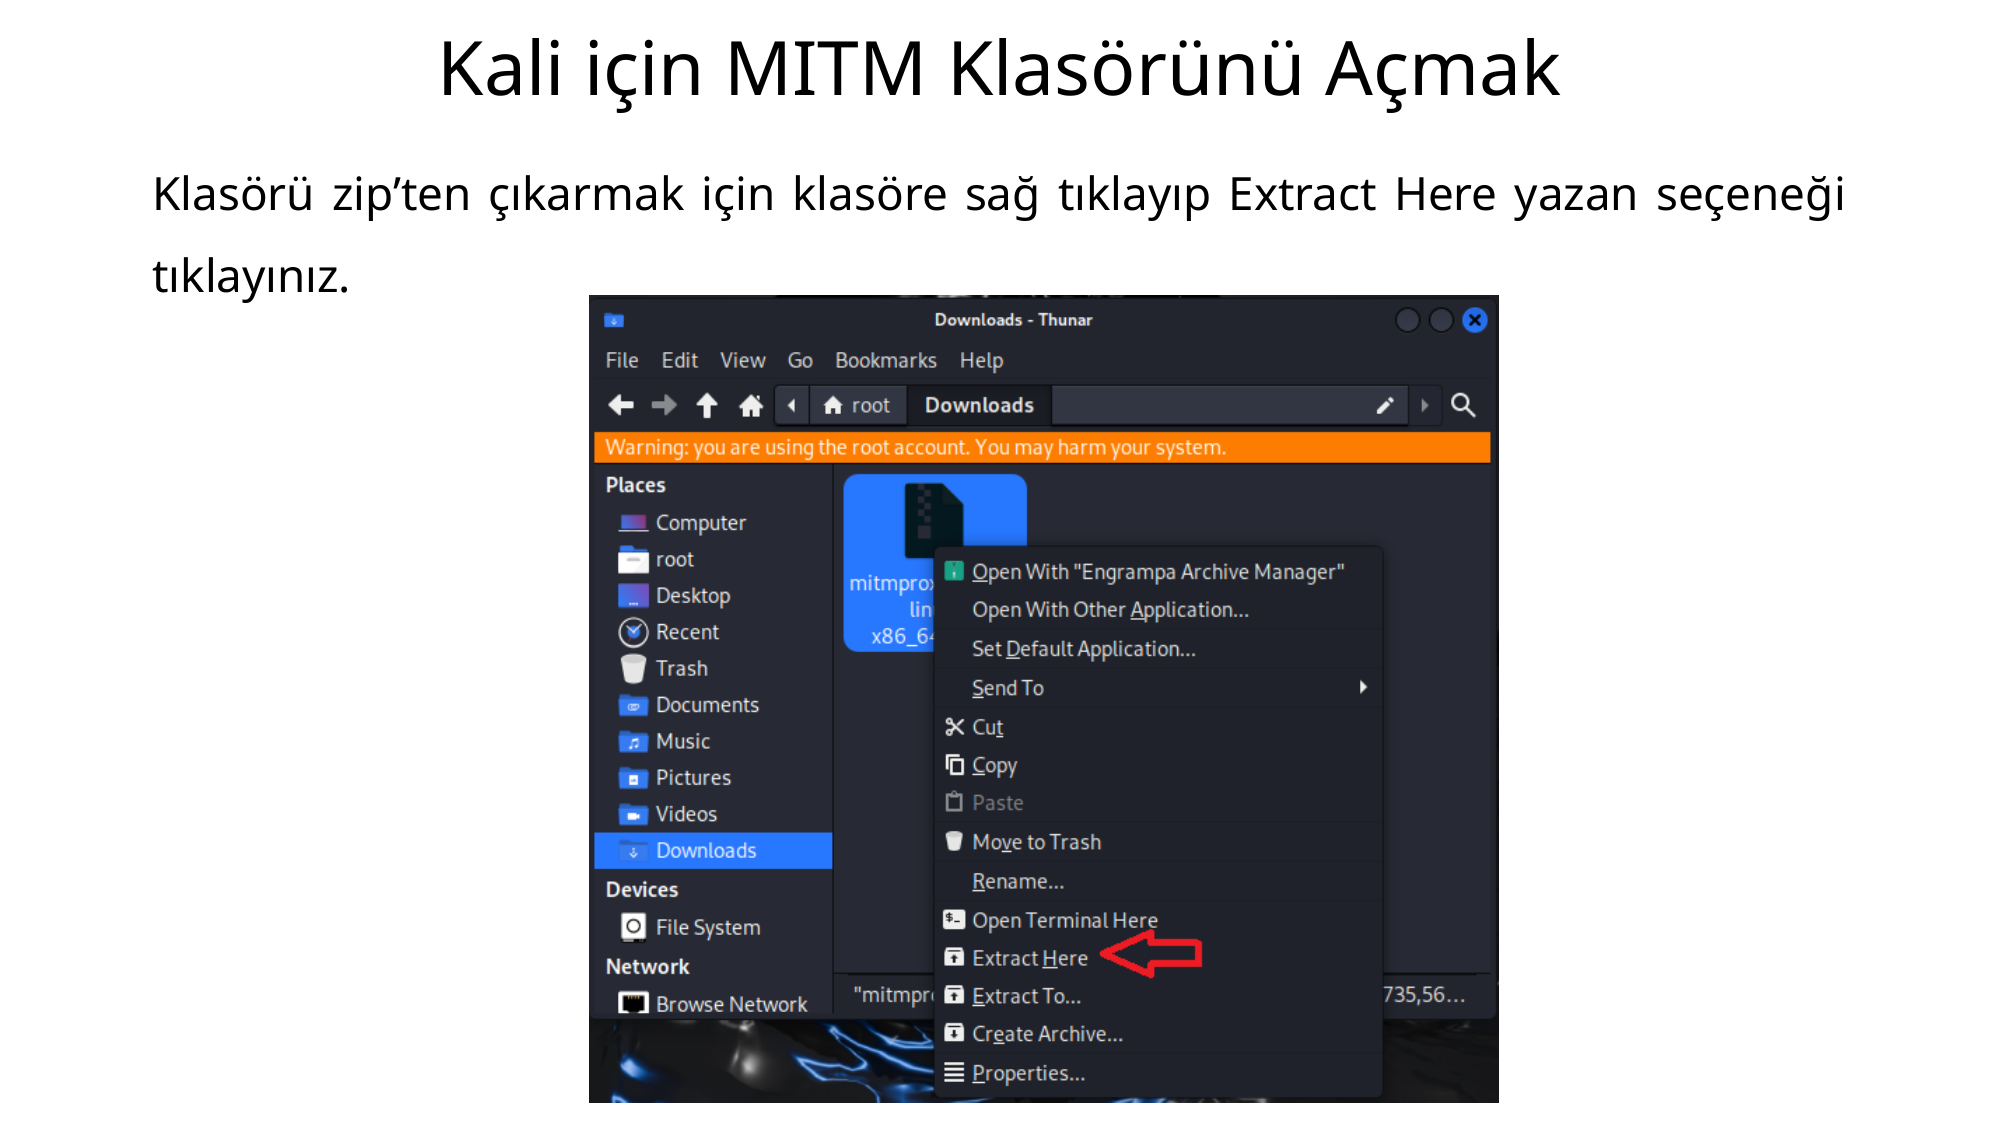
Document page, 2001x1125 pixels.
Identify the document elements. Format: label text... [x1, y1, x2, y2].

picture [588, 295, 1499, 1104]
title Kali için MITM Klasörünü Açmak [137, 18, 1863, 112]
list Klasörü zip’ten çıkarmak için klasöre sağ tıklayıp Extract Here yazan seçeneği tıklayınız. [137, 129, 1863, 1014]
